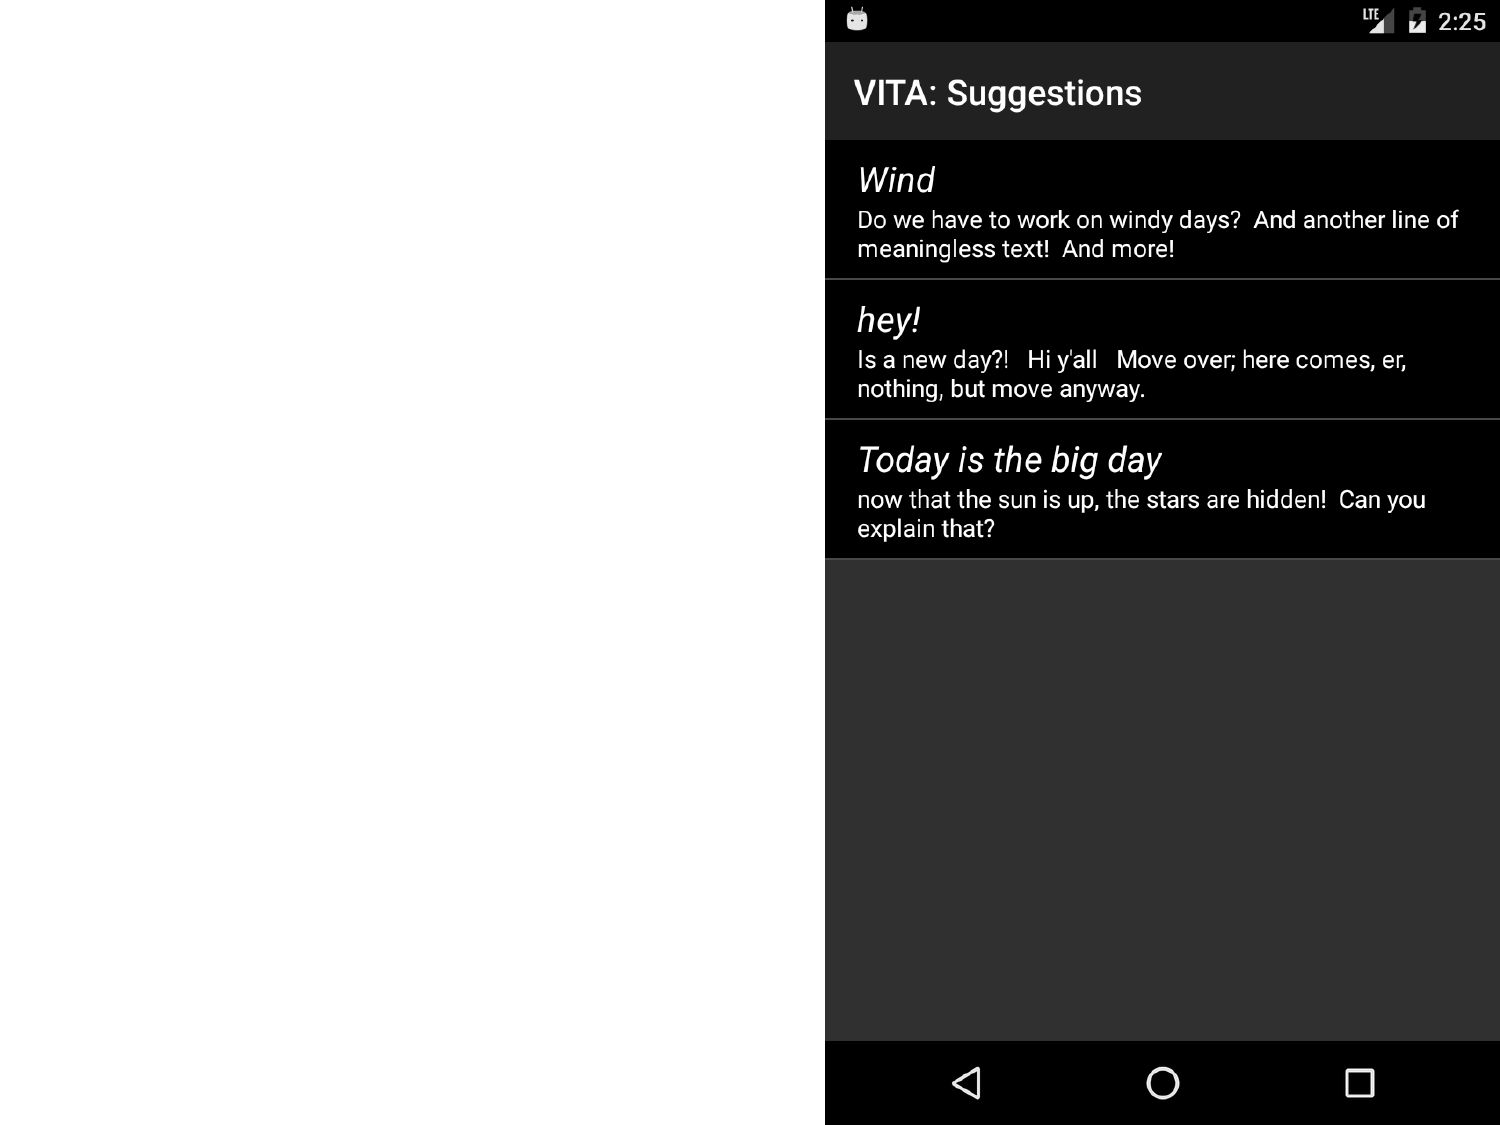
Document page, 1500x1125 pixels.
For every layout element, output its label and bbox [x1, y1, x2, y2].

picture [824, 0, 1500, 1125]
